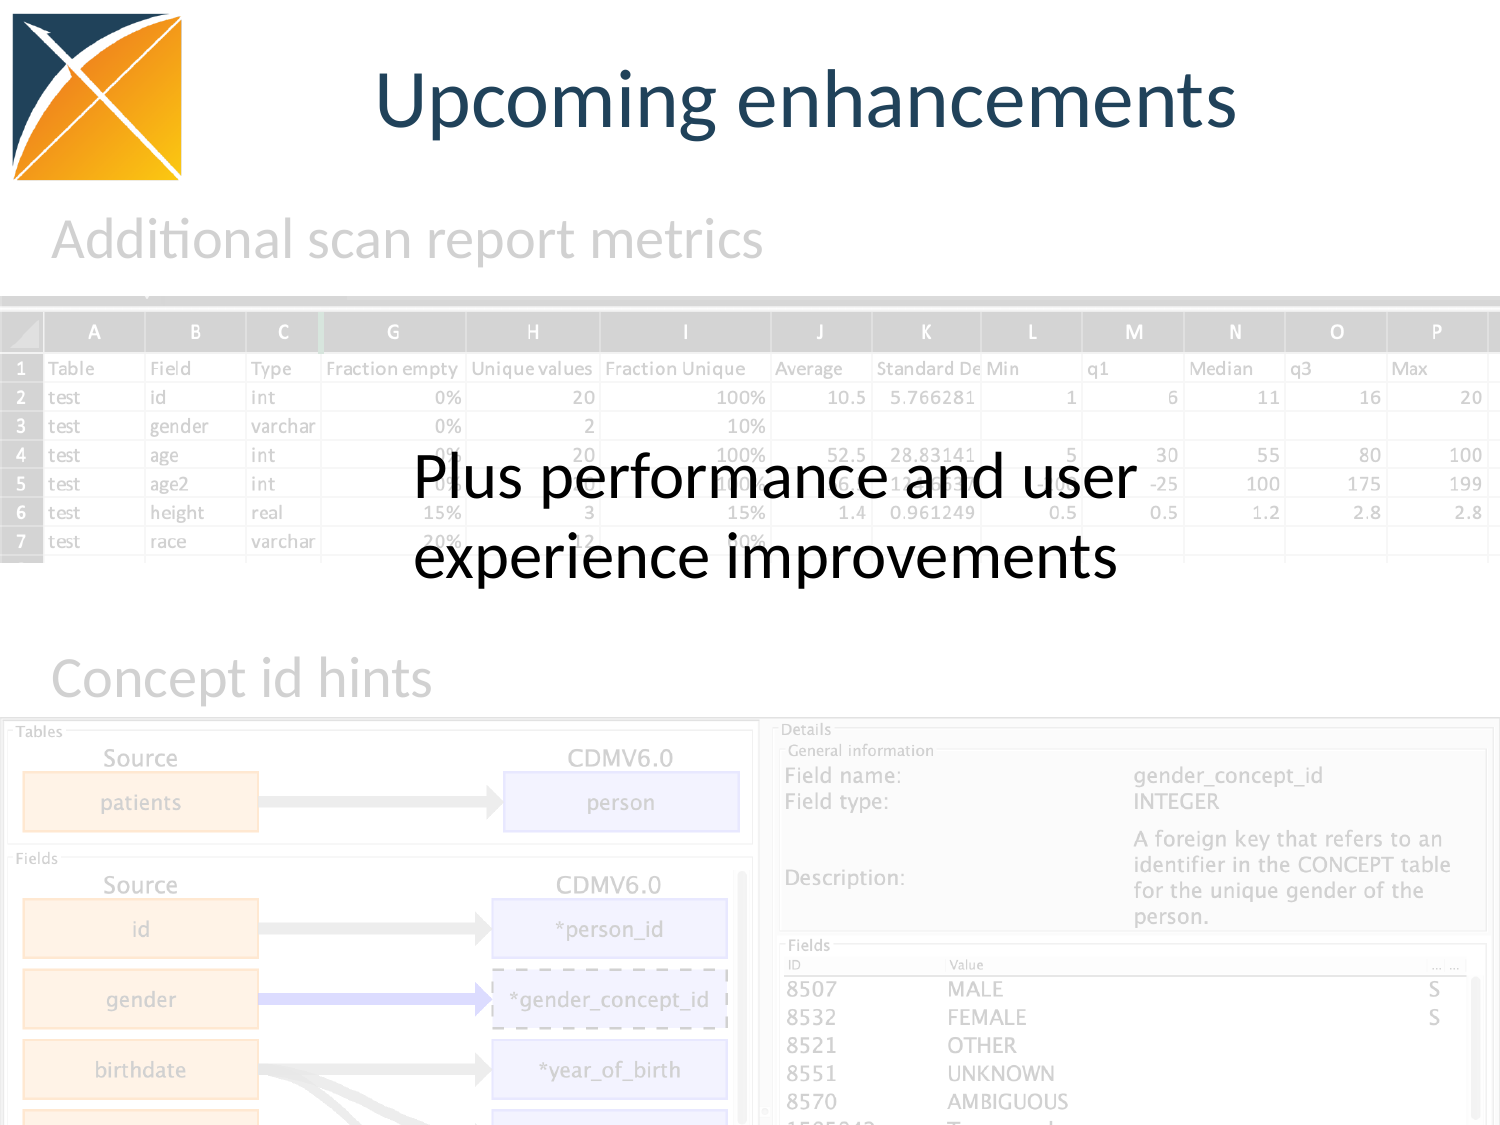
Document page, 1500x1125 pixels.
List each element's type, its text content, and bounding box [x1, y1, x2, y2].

title Upcoming enhancements [187, 24, 1425, 163]
text_box Plus performance and user experience improvements [398, 572, 1179, 599]
picture [0, 296, 1500, 563]
text_box [0, 570, 1500, 716]
text_box [0, 191, 1500, 295]
picture [0, 0, 206, 191]
picture [0, 717, 1500, 1125]
